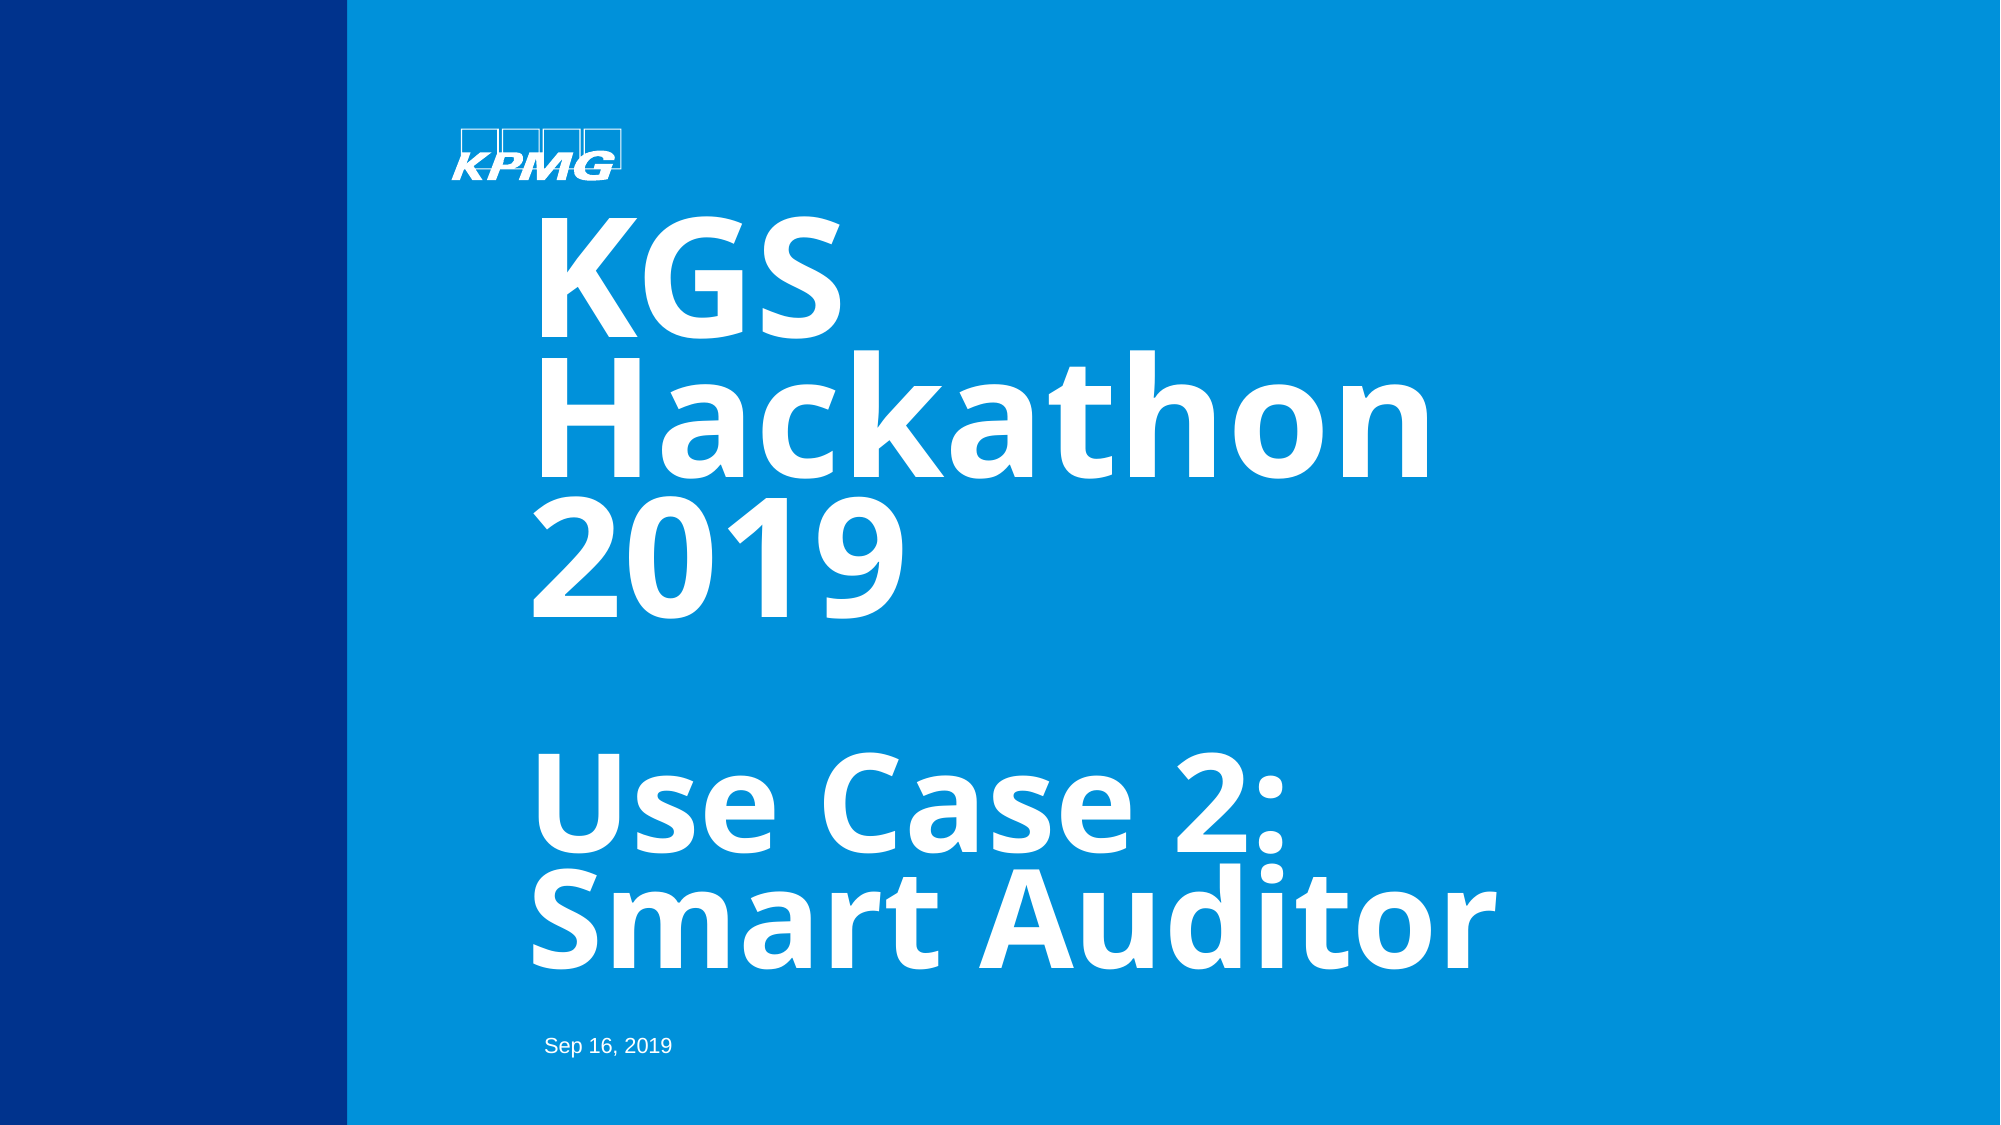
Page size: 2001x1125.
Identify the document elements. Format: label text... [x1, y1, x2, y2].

picture [1262, 864, 1283, 883]
picture [1297, 878, 1348, 969]
picture [832, 892, 880, 967]
picture [744, 892, 810, 969]
picture [543, 219, 567, 225]
picture [910, 801, 976, 853]
picture [887, 878, 938, 969]
picture [706, 801, 774, 853]
picture [825, 801, 894, 853]
picture [980, 870, 1072, 967]
picture [539, 801, 619, 853]
picture [614, 892, 727, 967]
text_box Sep 16, 2019 [529, 1024, 688, 1066]
picture [1259, 832, 1282, 853]
picture [1262, 894, 1282, 967]
picture [1359, 892, 1430, 969]
picture [674, 217, 741, 225]
title KGS Hackathon 2019 Use Case 2: Smart Auditor By: Bits and Bytes [527, 225, 1628, 801]
picture [777, 217, 837, 225]
picture [1171, 864, 1240, 969]
picture [1062, 801, 1130, 853]
picture [994, 801, 1049, 853]
picture [534, 869, 597, 969]
picture [605, 219, 635, 225]
picture [1084, 894, 1152, 969]
picture [1448, 892, 1496, 967]
picture [1178, 801, 1246, 851]
picture [638, 801, 693, 853]
